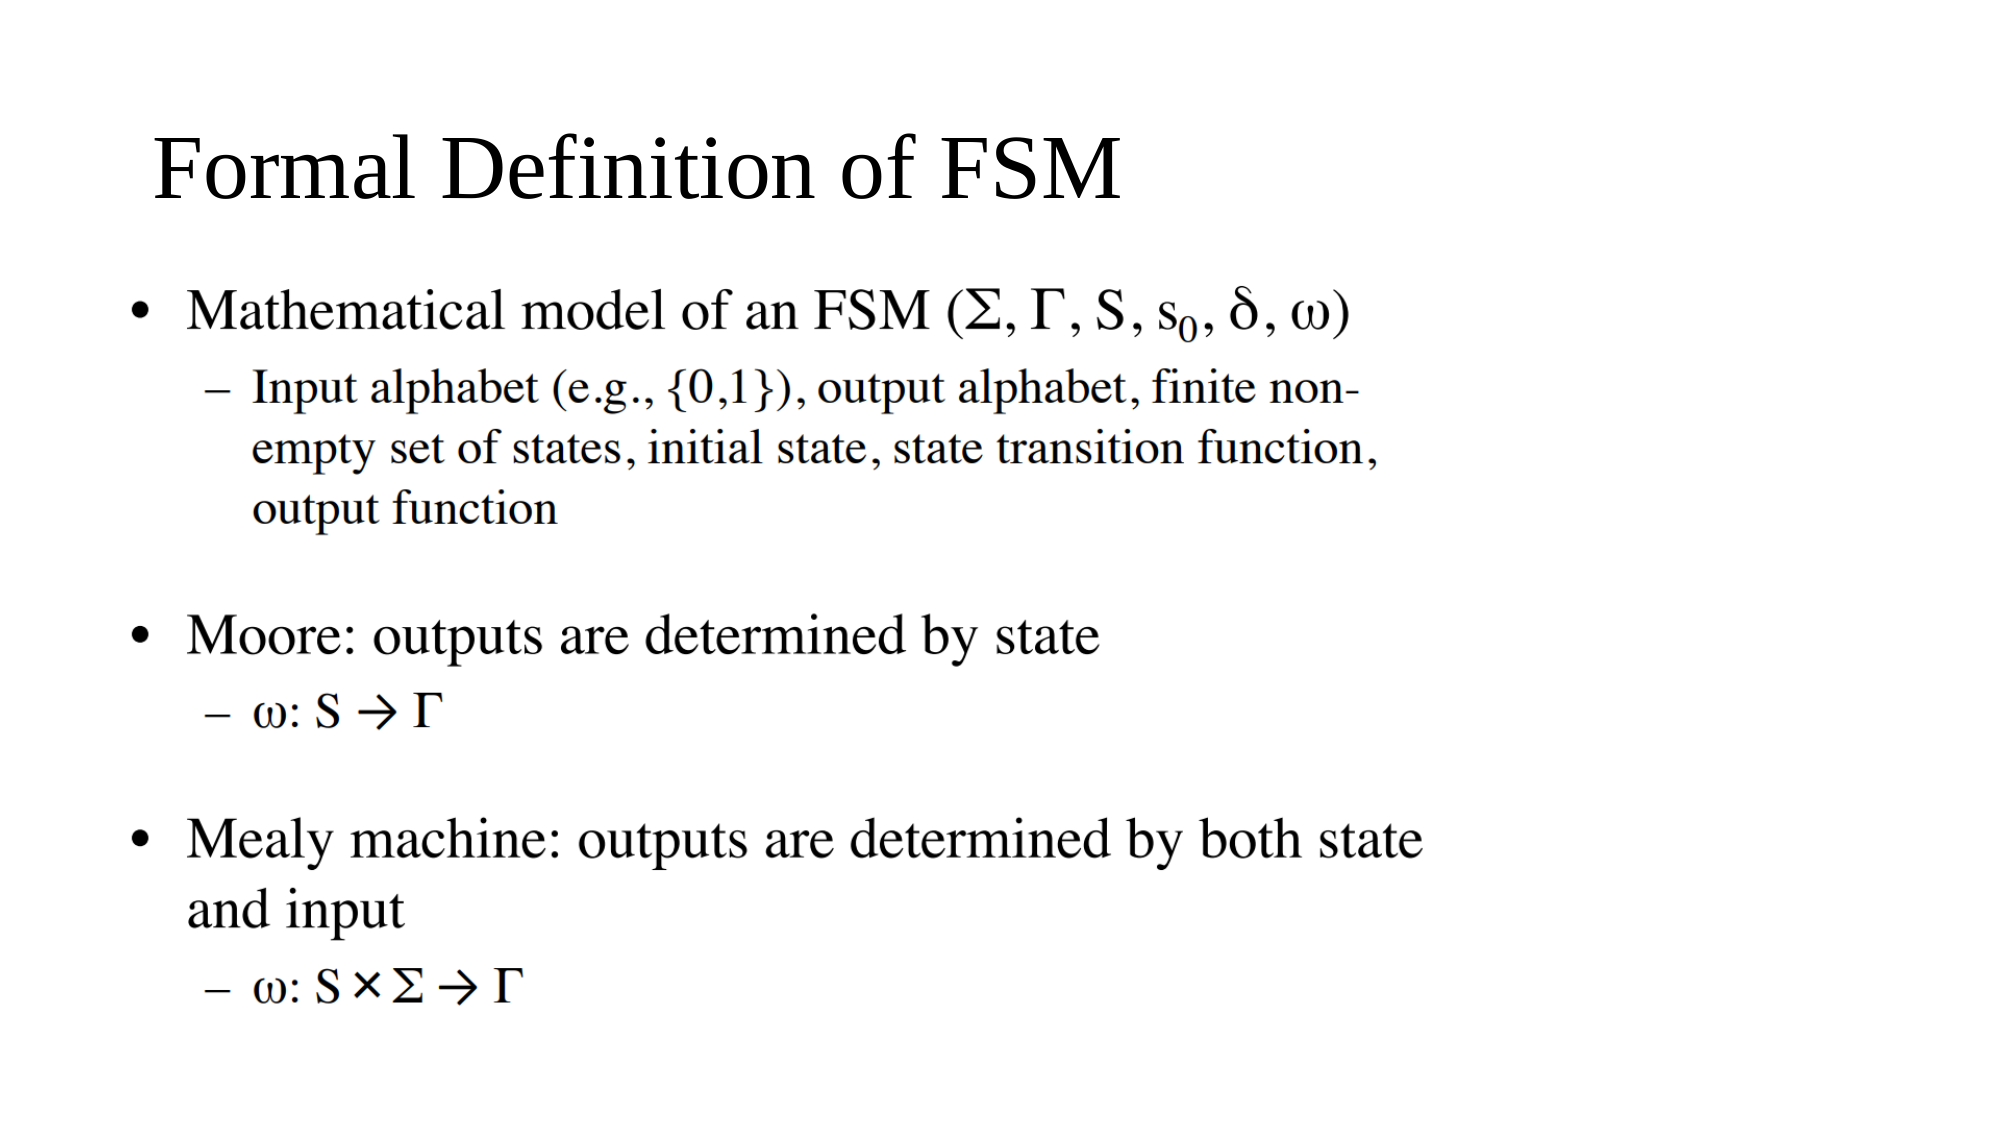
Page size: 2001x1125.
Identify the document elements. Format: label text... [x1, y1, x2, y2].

picture [111, 262, 1432, 1014]
title Formal Definition of FSM [137, 59, 1863, 278]
